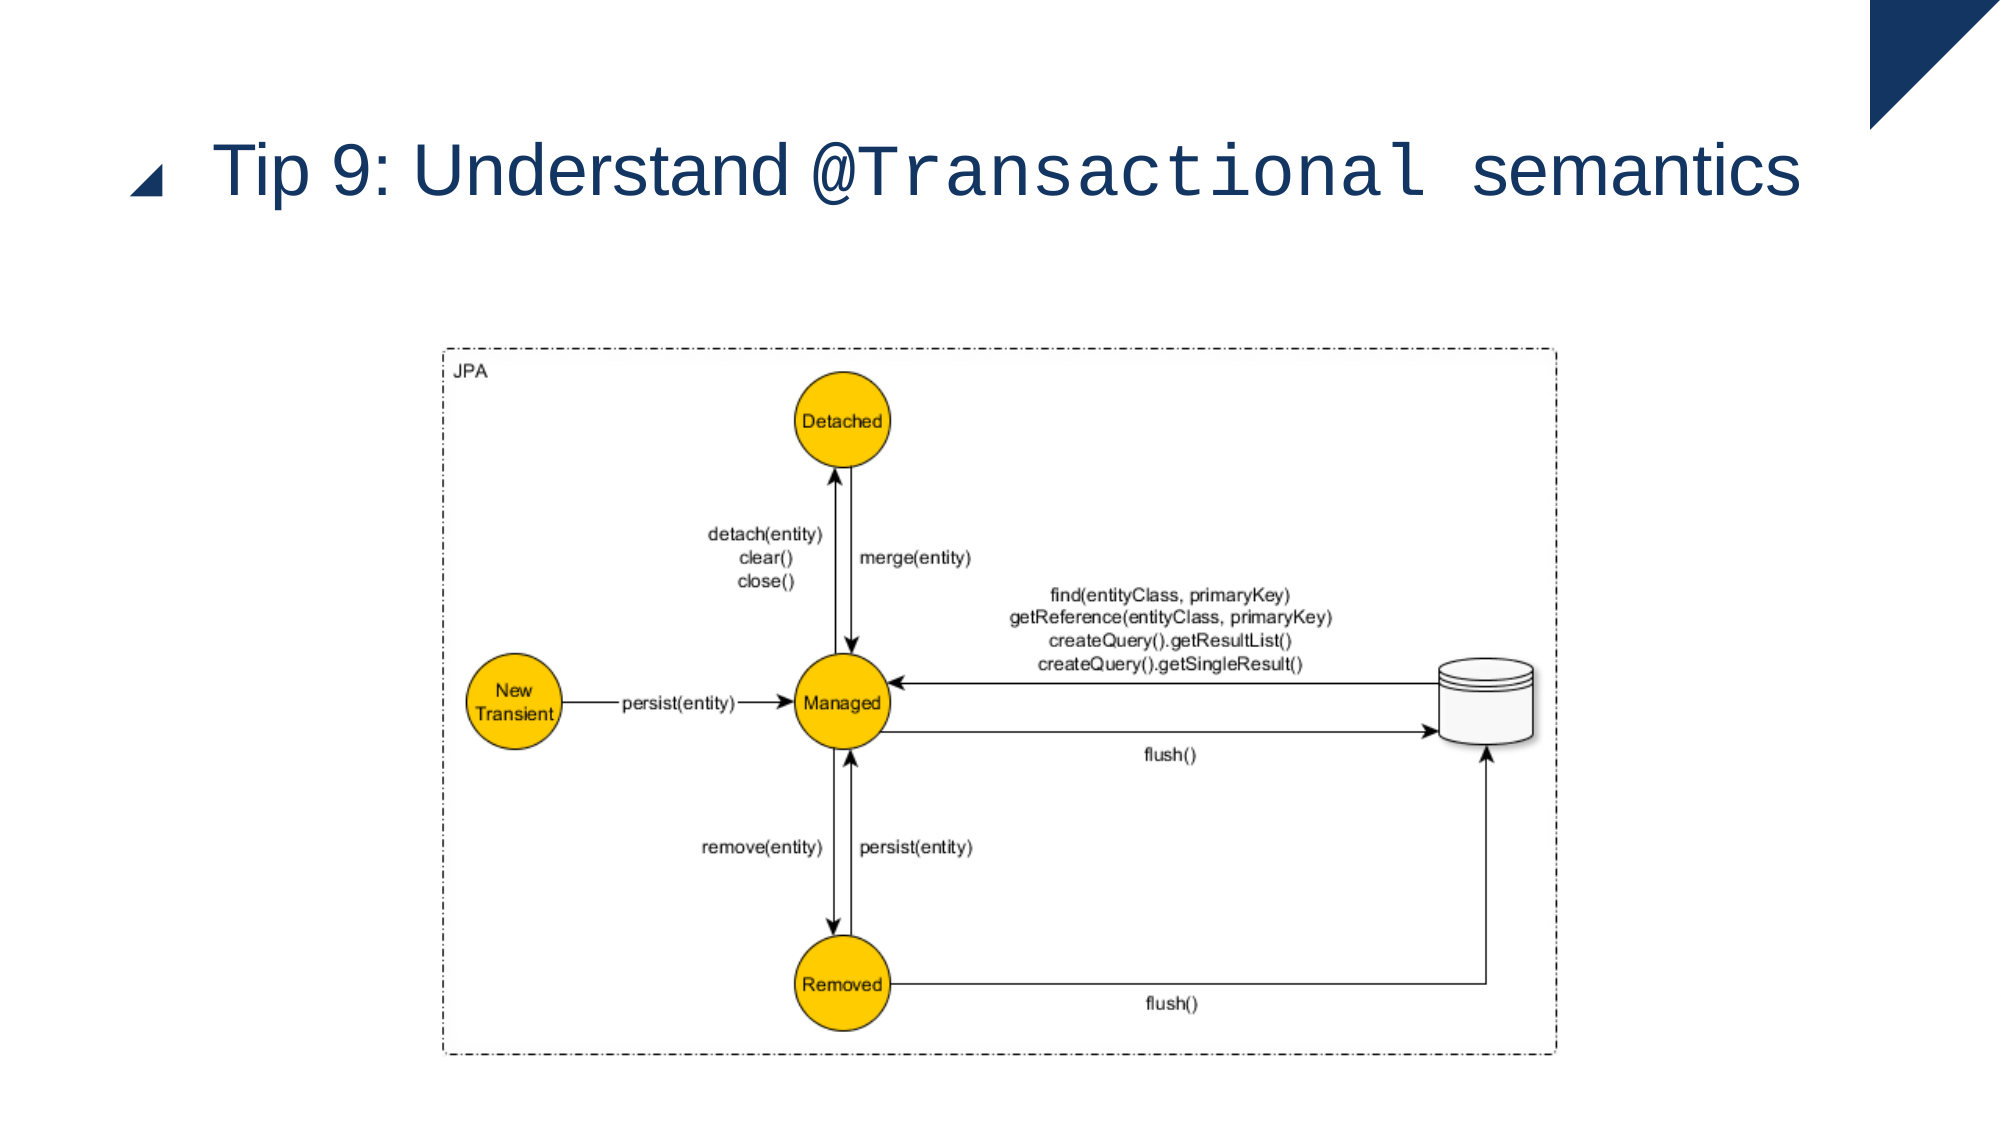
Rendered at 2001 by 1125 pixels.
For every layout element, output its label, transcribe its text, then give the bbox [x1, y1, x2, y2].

picture [441, 345, 1559, 1057]
title Tip 9: Understand @Transactional semantics [212, 118, 1831, 230]
